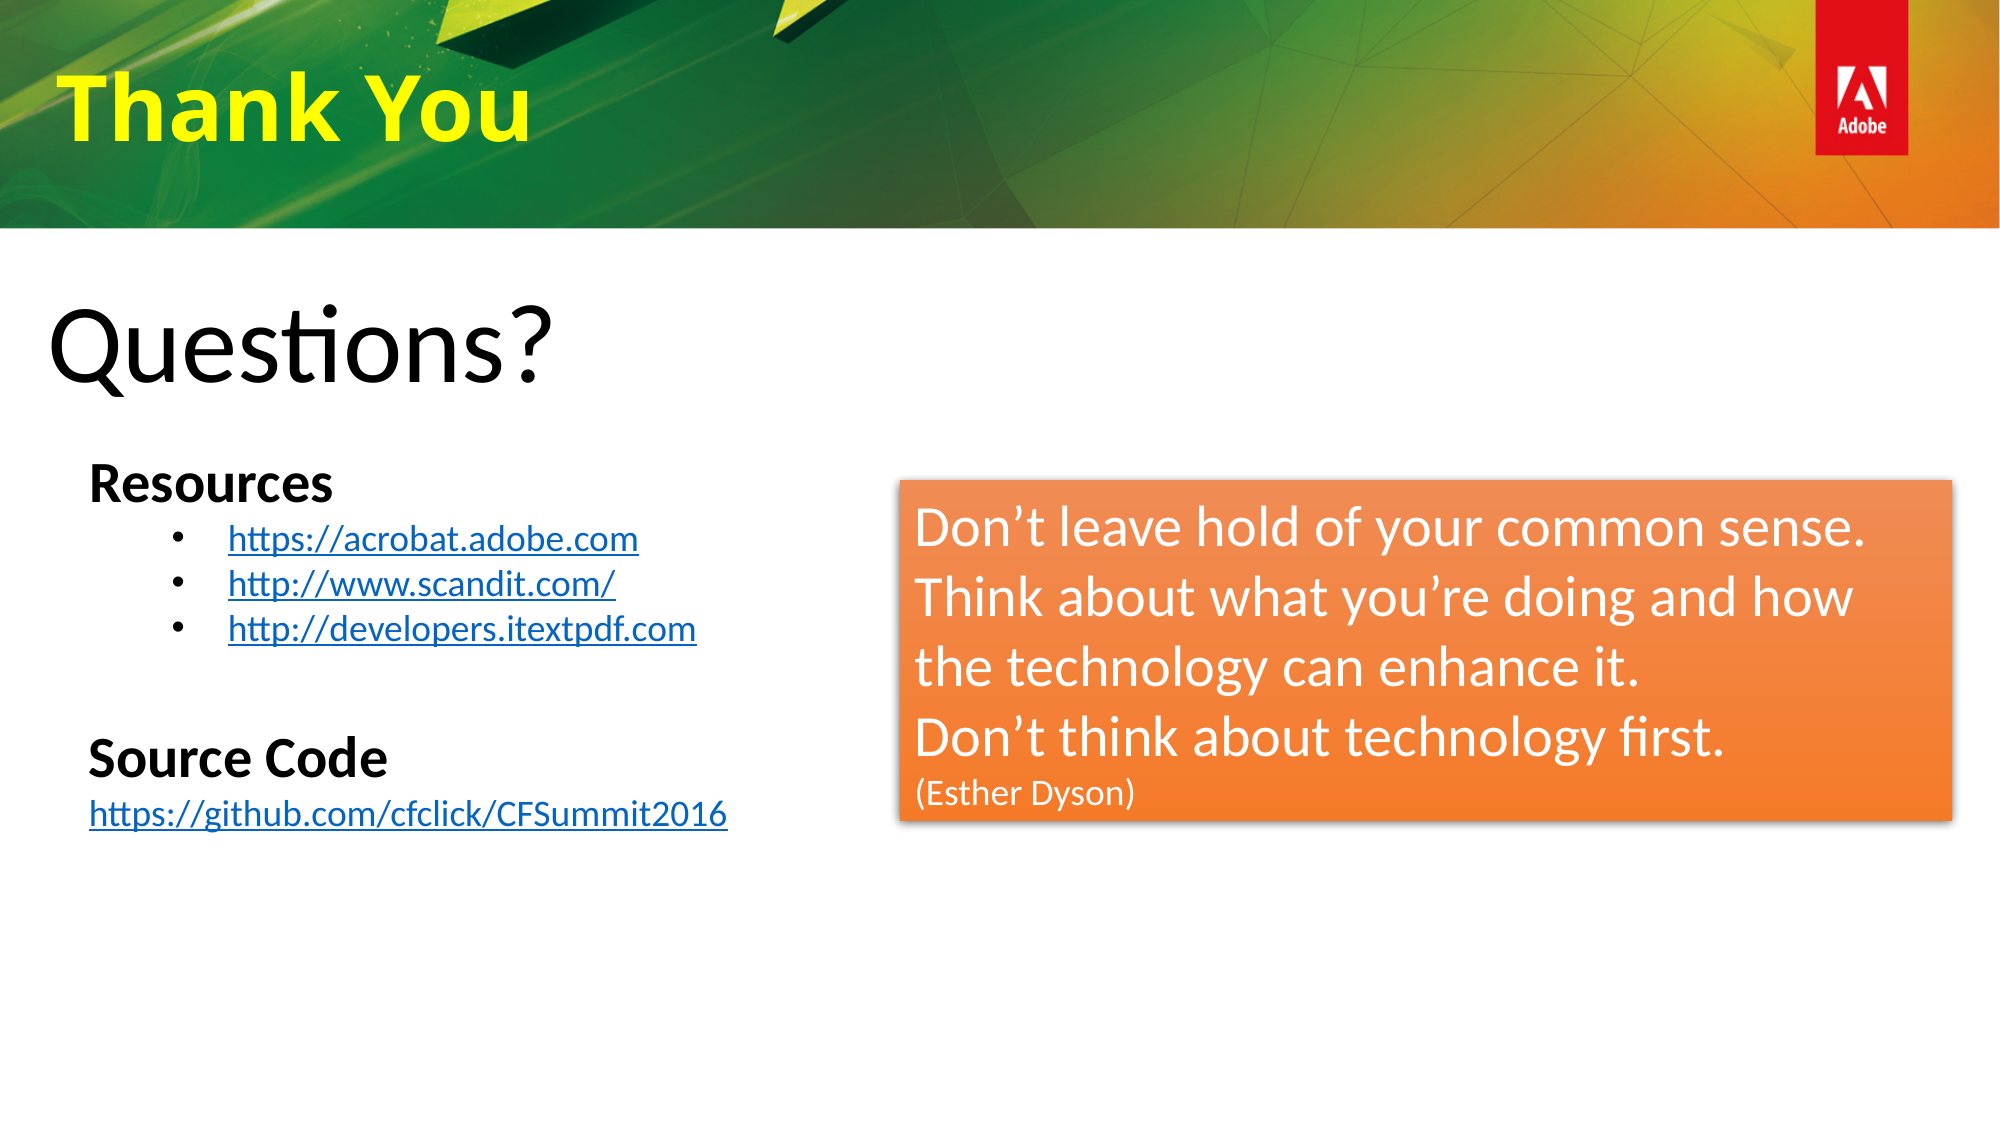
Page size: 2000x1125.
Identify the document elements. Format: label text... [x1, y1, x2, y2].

text_box https://acrobat.adobe.com http://www.scandit.com/ http://developers.itextpdf.com [156, 506, 713, 657]
text_box Resources [74, 436, 488, 522]
picture [0, 0, 2000, 1125]
text_box Questions? [32, 262, 574, 413]
text_box Source Code https://github.com/cfclick/CFSummit2016 [73, 711, 1074, 842]
text_box Thank You [40, 0, 1811, 224]
text_box Don’t leave hold of your common sense. Think about what you’re doing and how the technology can enhance it. Don’t think about technology first. (Esther Dyson) [899, 480, 1953, 821]
